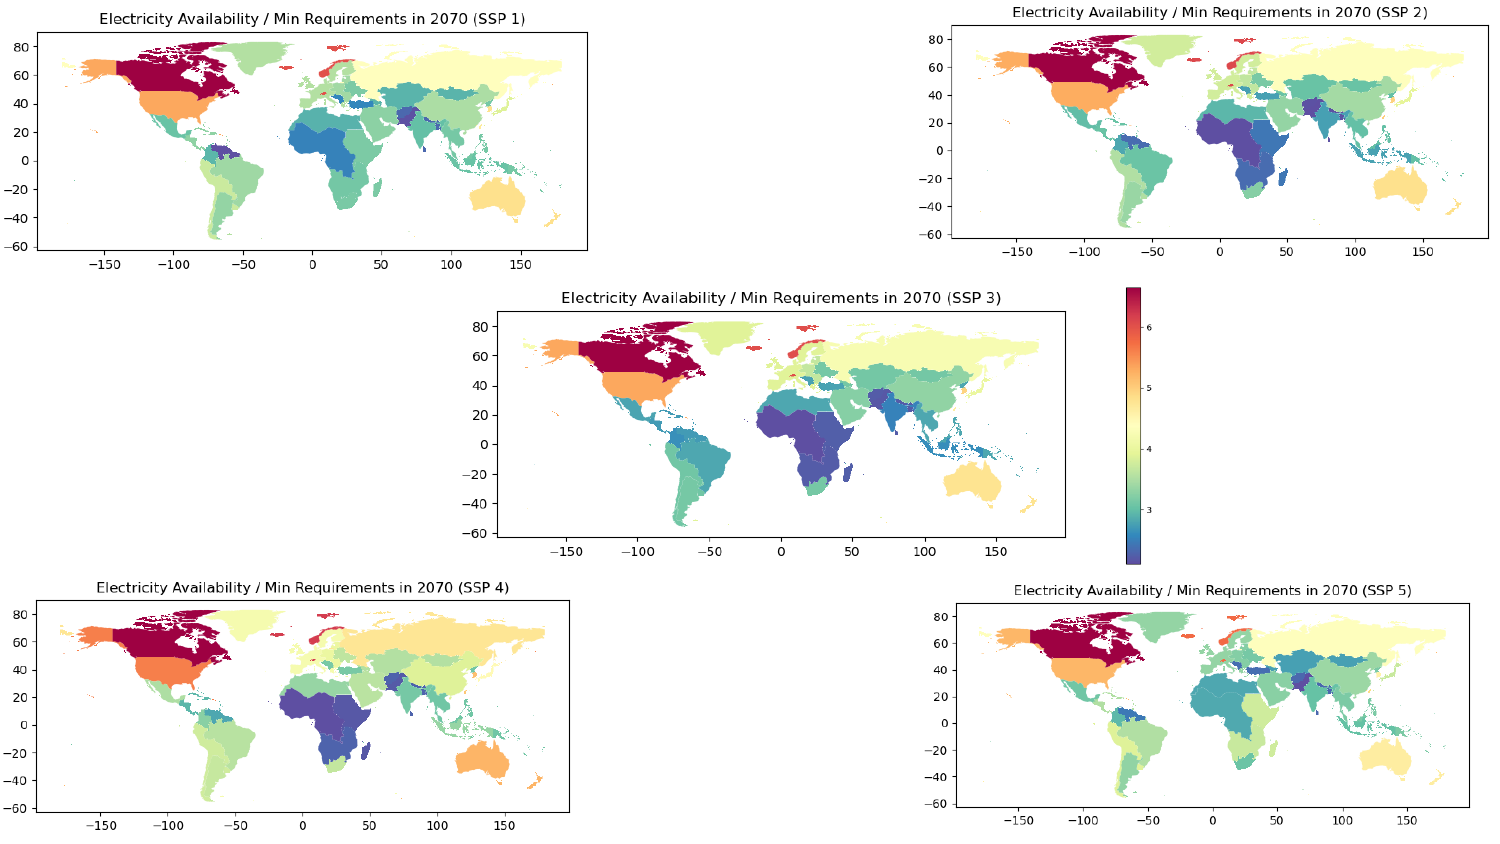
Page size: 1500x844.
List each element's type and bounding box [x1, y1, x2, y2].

picture [921, 571, 1500, 844]
picture [0, 0, 1077, 569]
picture [906, 0, 1500, 270]
picture [0, 571, 579, 844]
picture [1115, 273, 1166, 570]
